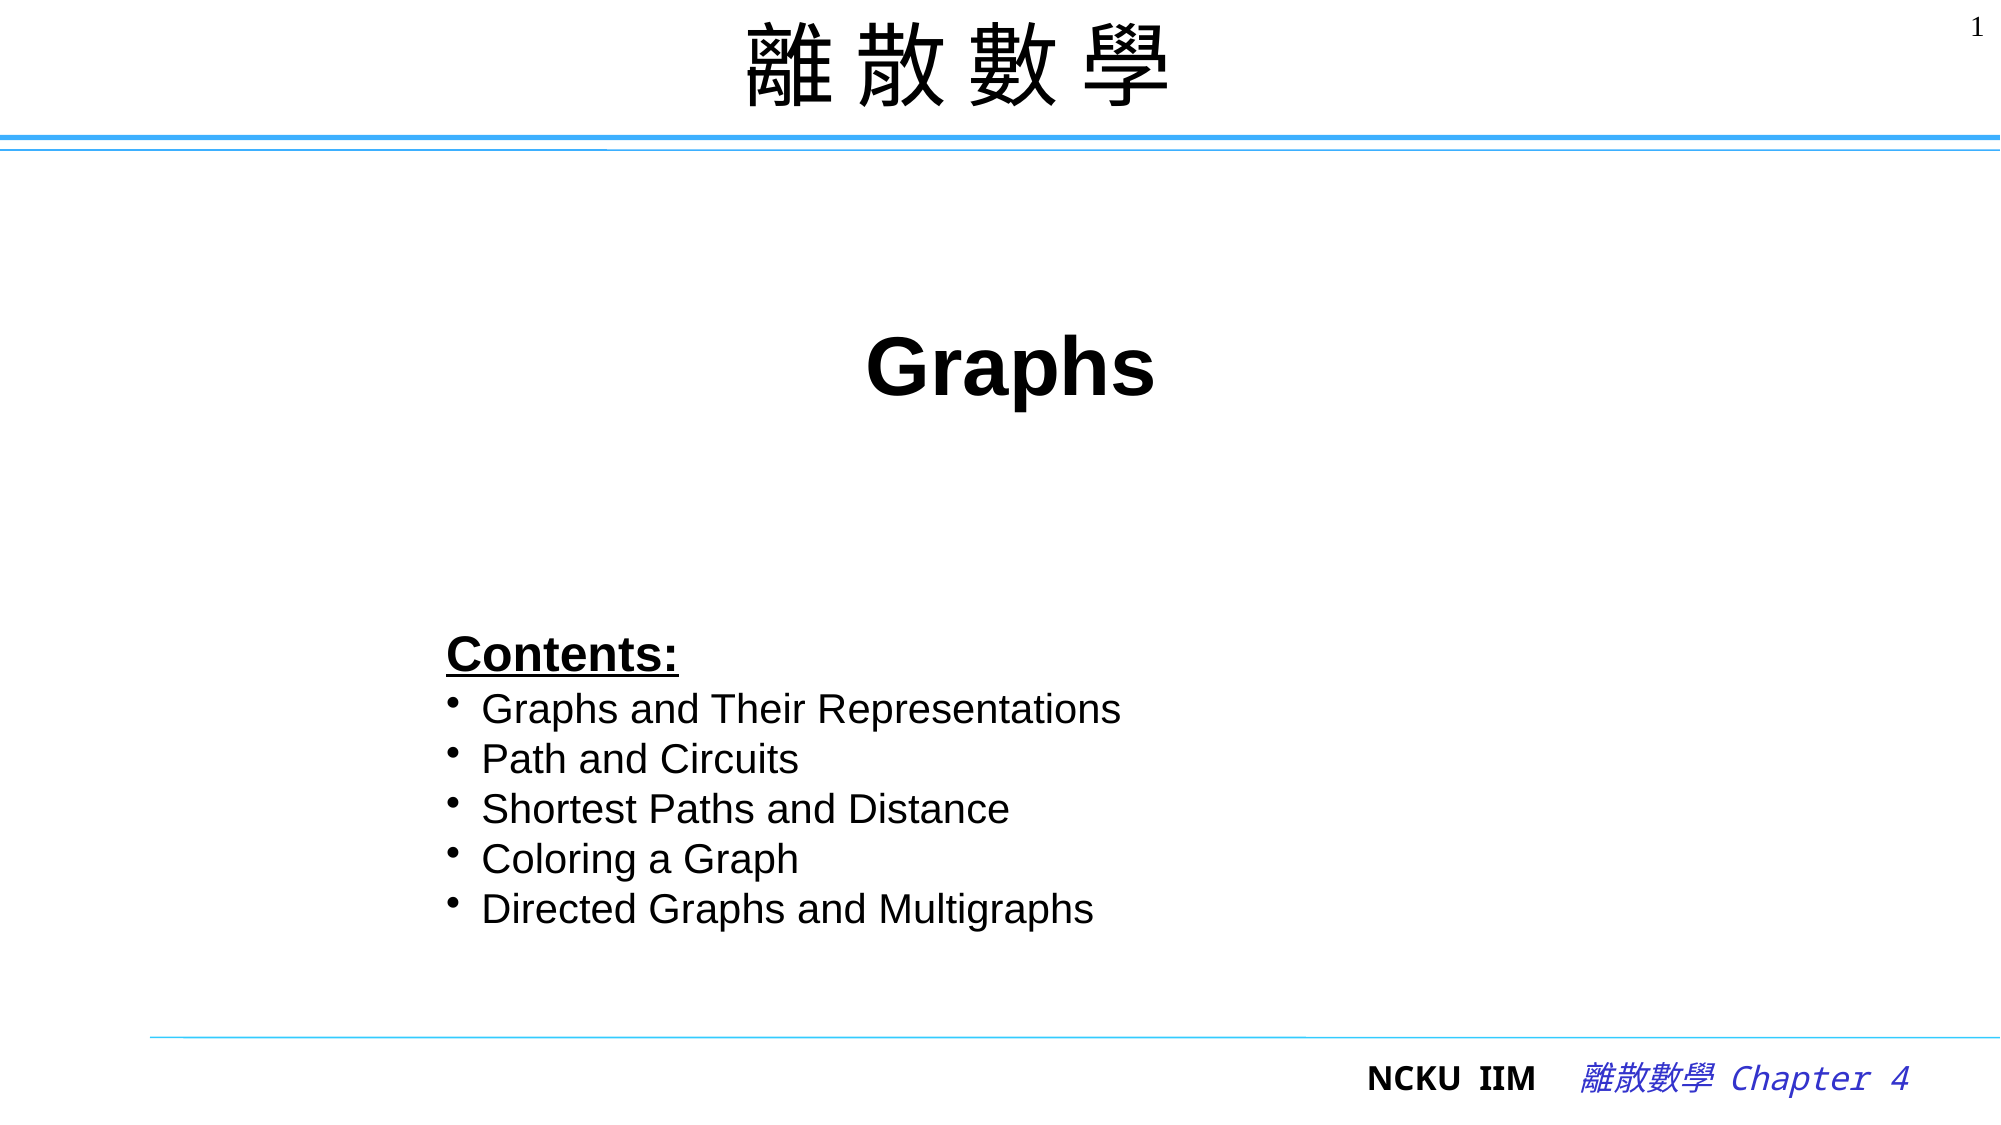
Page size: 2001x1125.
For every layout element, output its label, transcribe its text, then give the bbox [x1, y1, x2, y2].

text_box Contents: Graphs and Their Representations Path and Circuits Shortest Paths and Distance Coloring a Graph Directed Graphs and Multigraphs [431, 620, 1610, 1016]
slide_number 1 [1833, 0, 2000, 75]
text_box [295, 249, 1677, 425]
text_box 離 散 數 學 [297, 0, 1639, 125]
text_box Graphs [320, 275, 1703, 450]
